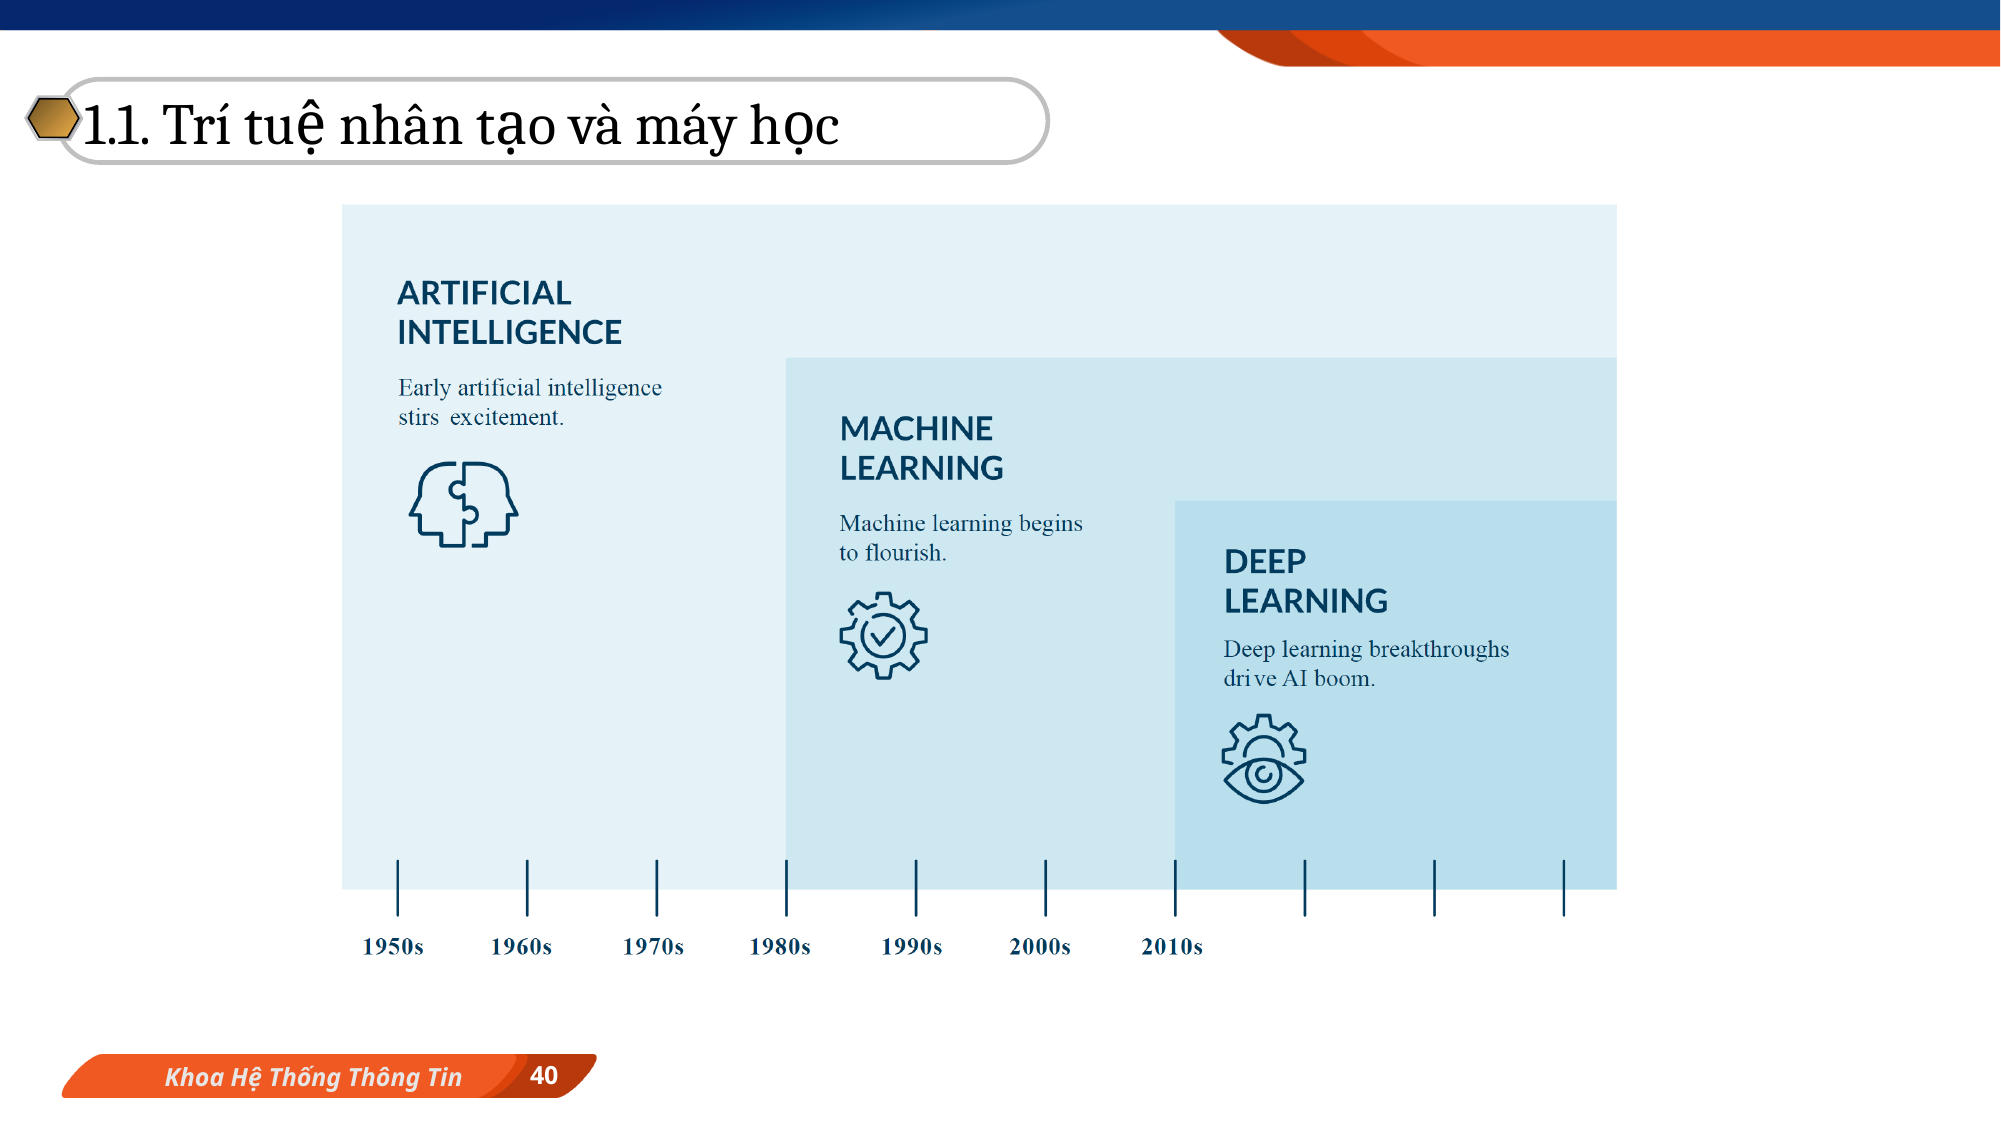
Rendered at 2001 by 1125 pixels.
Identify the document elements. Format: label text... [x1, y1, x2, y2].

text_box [24, 78, 1049, 163]
slide_number 40 [508, 1046, 574, 1106]
picture [341, 203, 1620, 962]
footer Khoa Hệ Thống Thông Tin [119, 1054, 508, 1098]
picture [0, 0, 2001, 71]
picture [34, 1017, 624, 1125]
